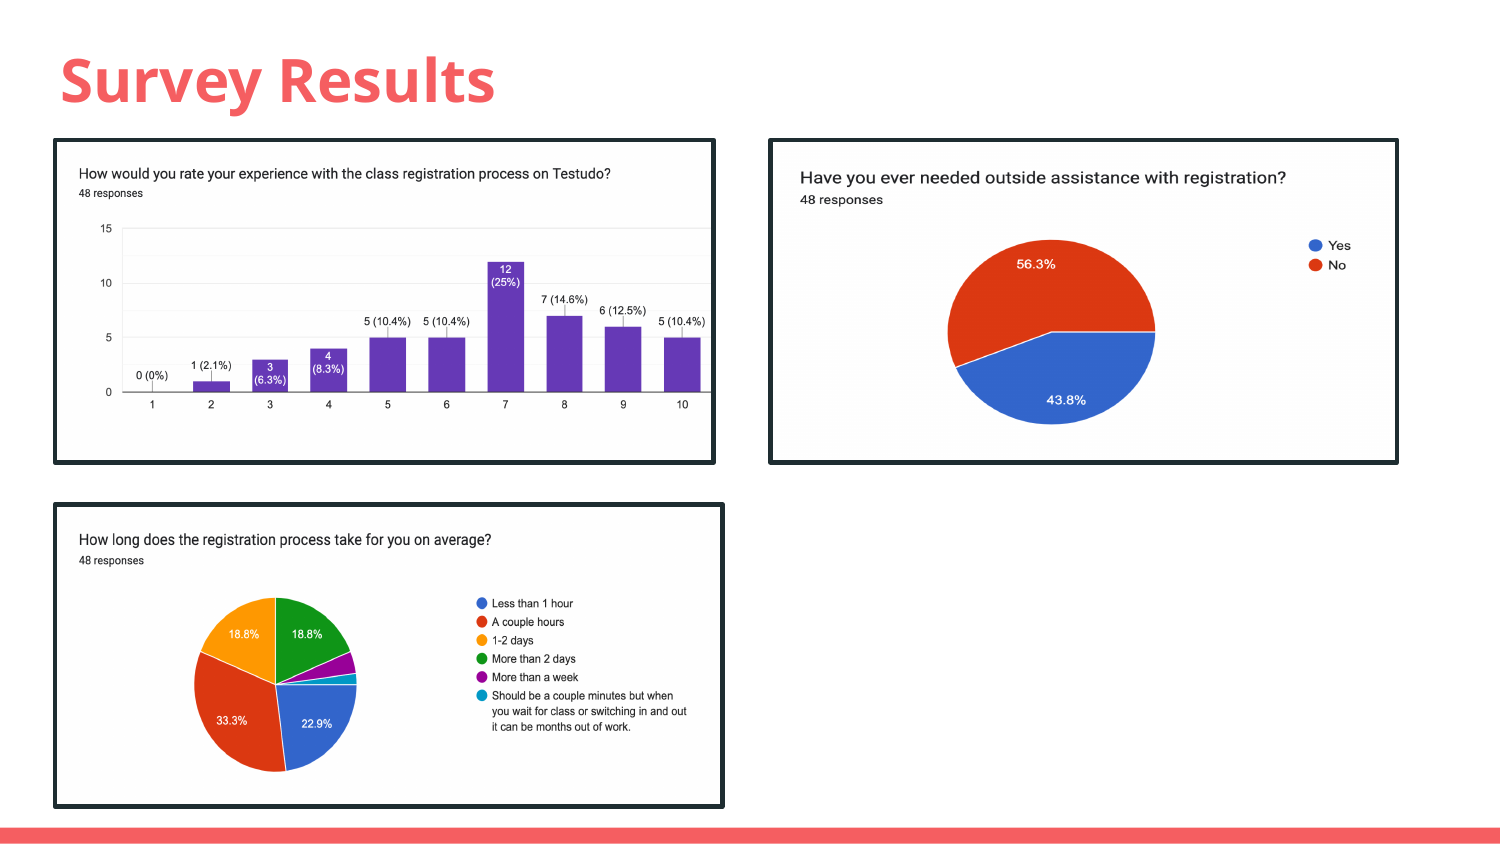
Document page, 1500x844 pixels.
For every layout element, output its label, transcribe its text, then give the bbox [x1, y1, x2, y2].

picture [57, 506, 721, 805]
title Survey Results [45, 27, 1443, 131]
picture [57, 141, 712, 461]
picture [772, 141, 1395, 461]
